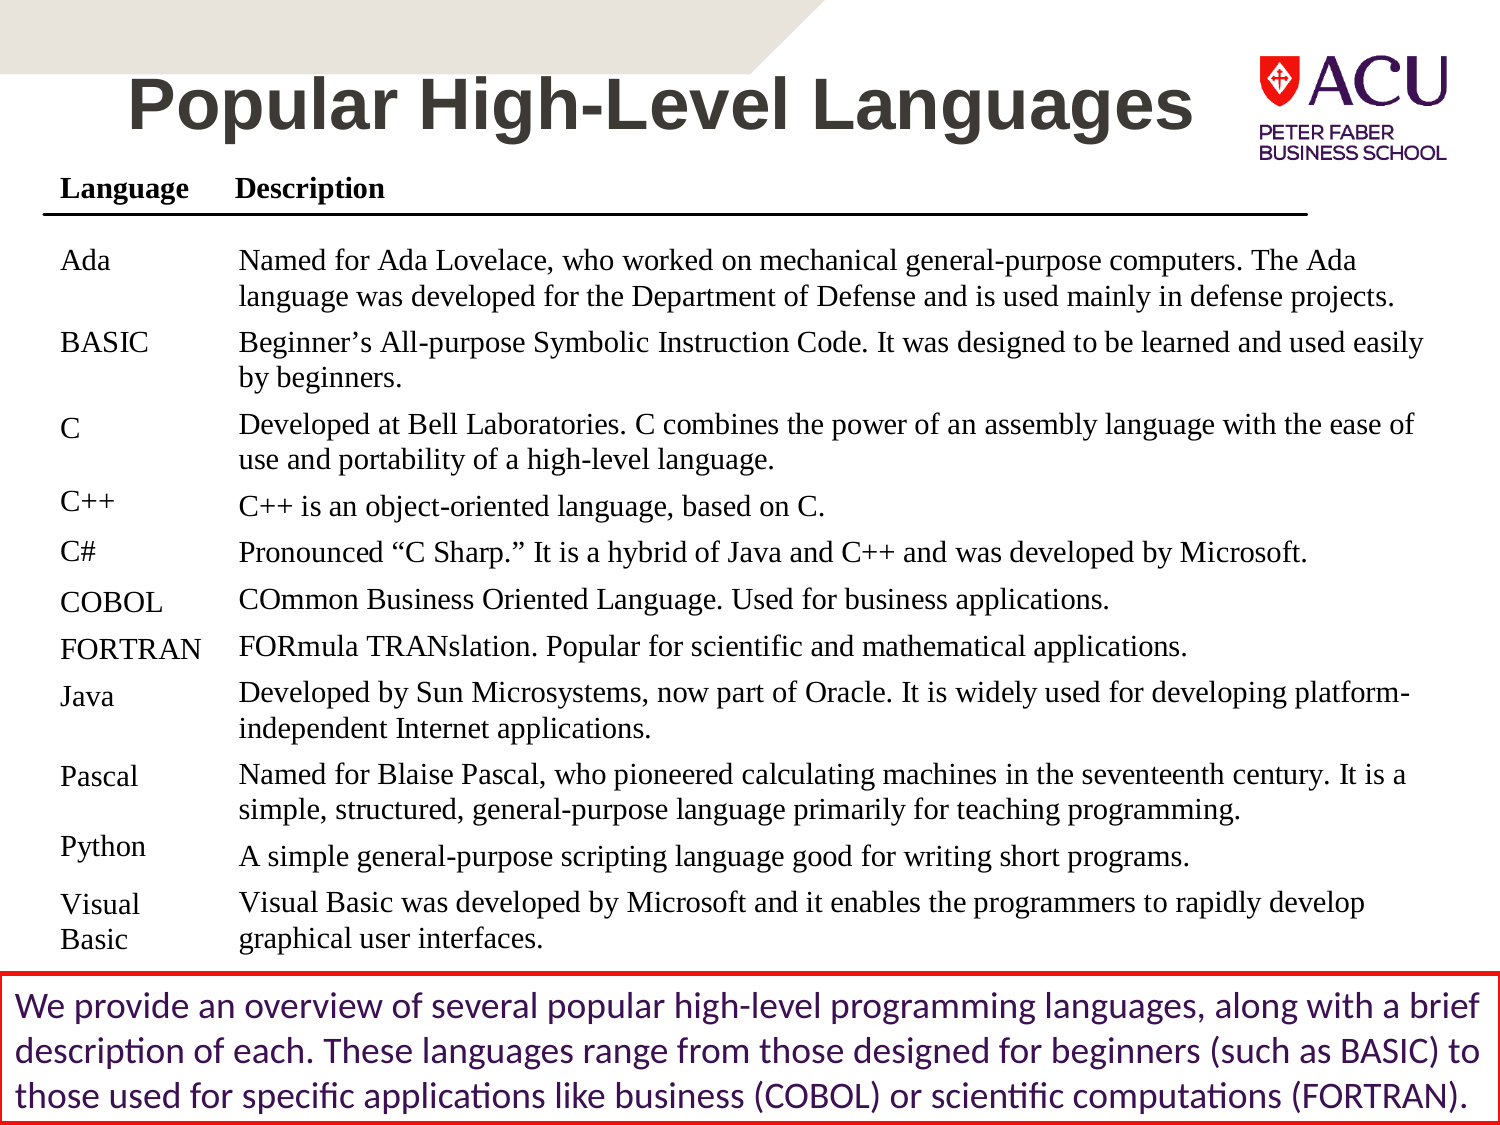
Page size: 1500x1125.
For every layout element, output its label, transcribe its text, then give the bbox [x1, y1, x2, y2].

title Popular High-Level Languages [112, 37, 1388, 134]
text_box We provide an overview of several popular high-level programming languages, along with a brief description of each. These languages range from those designed for beginners (such as BASIC) to those used for specific applications like business (COBOL) or scientific computations (FORTRAN). [0, 973, 1500, 1124]
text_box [24, 134, 1475, 991]
picture [1388, 41, 1466, 134]
